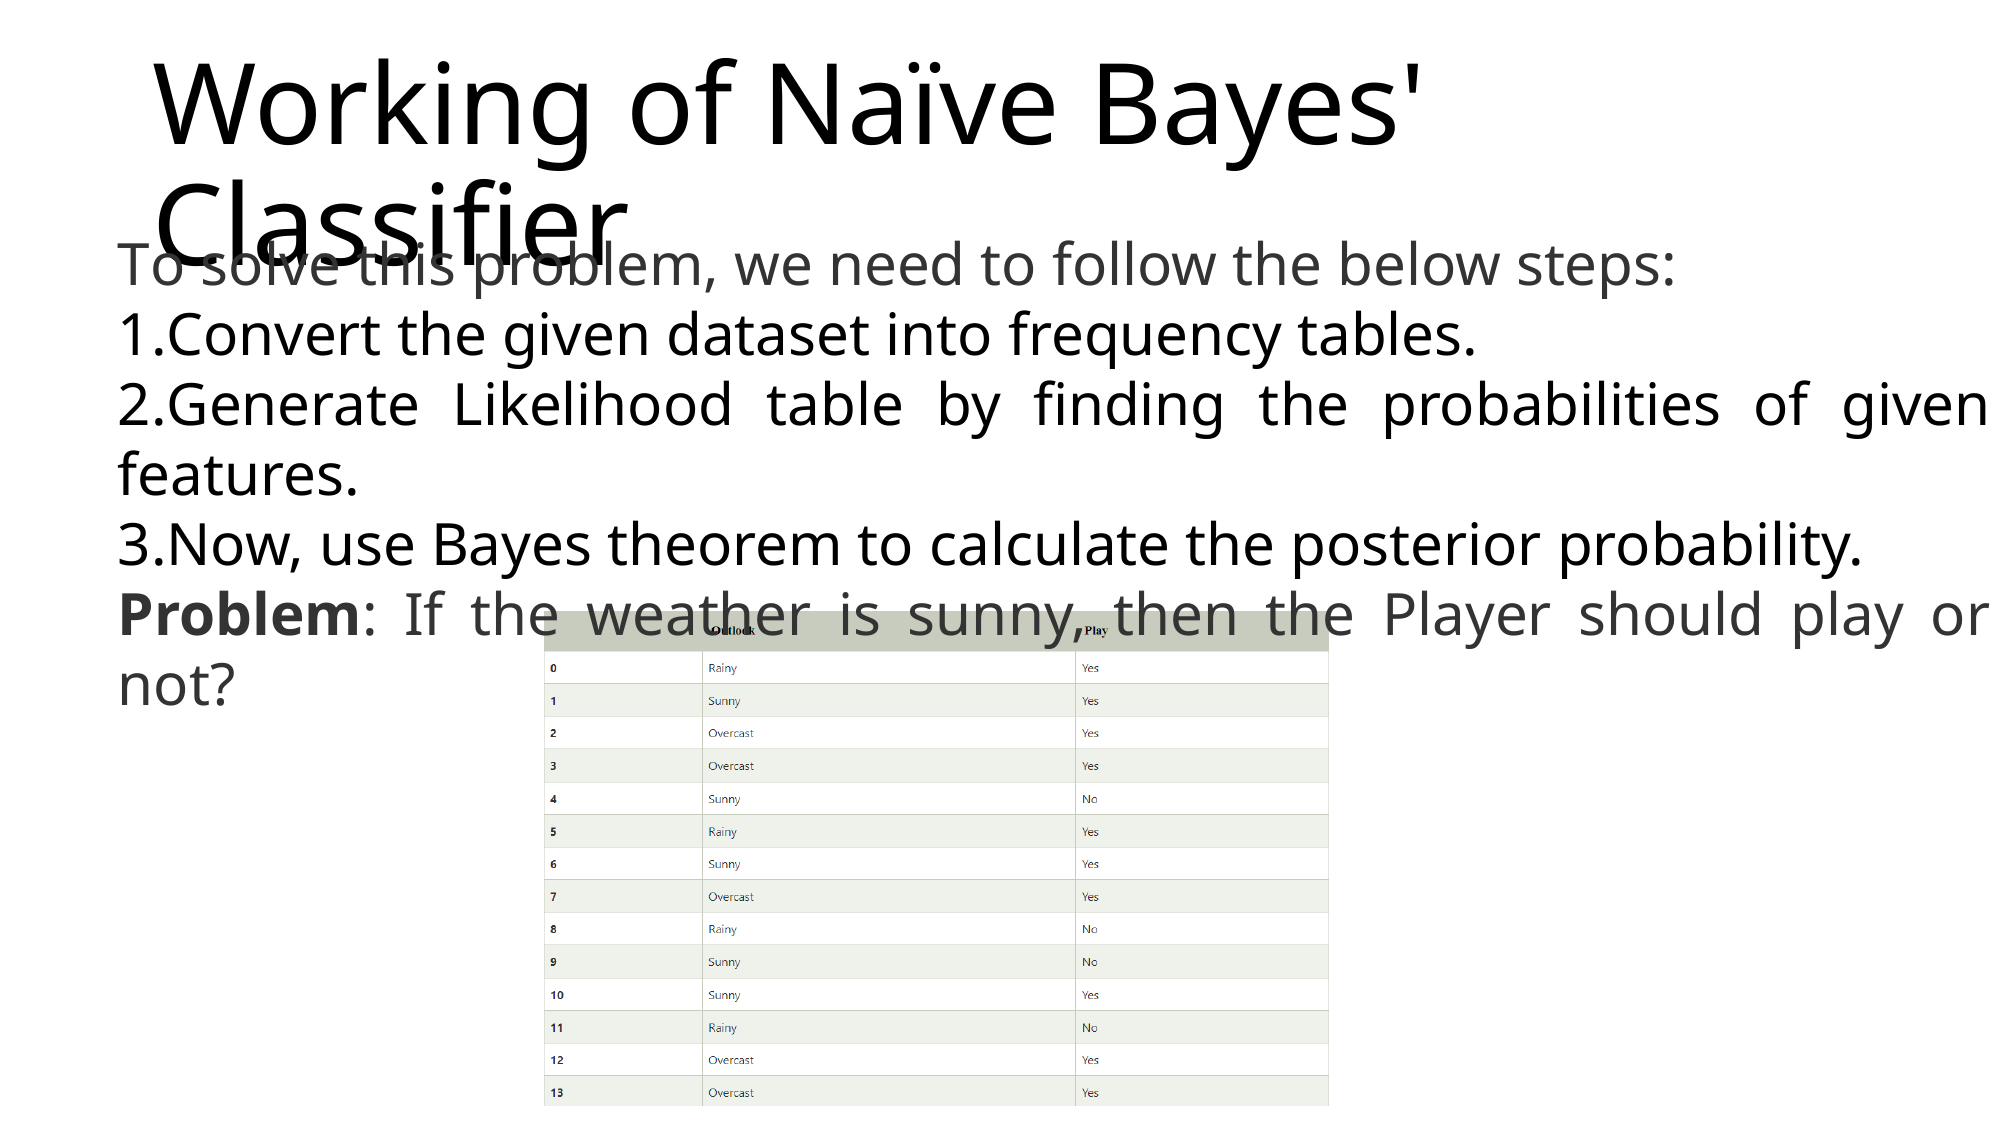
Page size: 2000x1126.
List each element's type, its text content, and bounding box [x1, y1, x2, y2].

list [539, 609, 1331, 1106]
title Working of Naïve Bayes' Classifier [137, 59, 1863, 220]
text_box To solve this problem, we need to follow the below steps: Convert the given dataset into frequency tables. Generate Likelihood table by finding the probabilities of given features. Now, use Bayes theorem to calculate the posterior probability. Problem: If the weather is sunny, then the Player should play or not? [103, 220, 2000, 725]
